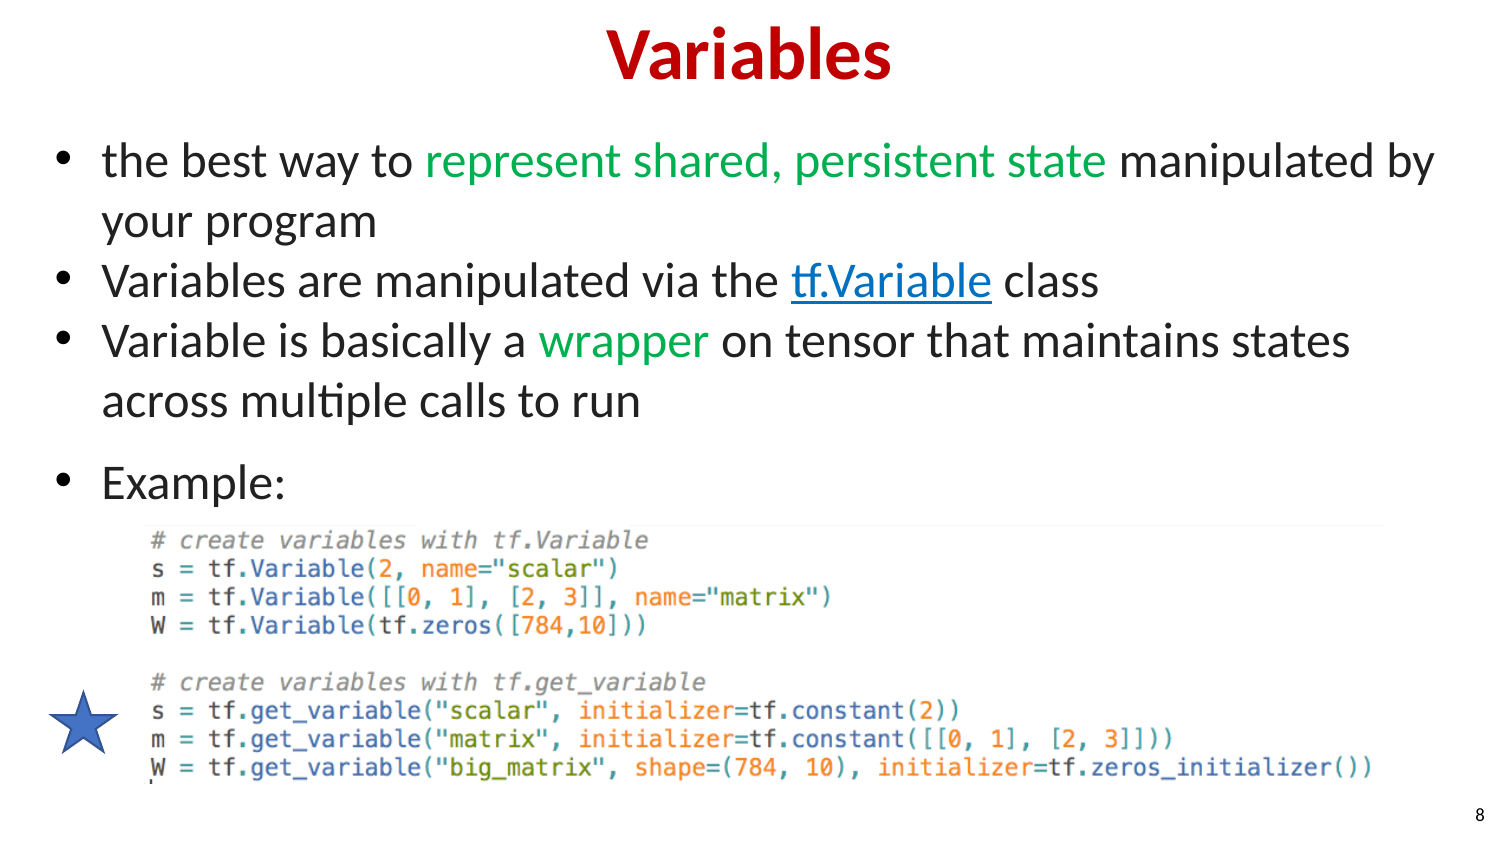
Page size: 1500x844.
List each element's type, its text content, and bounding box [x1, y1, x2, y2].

slide_number 8 [1162, 791, 1500, 837]
text_box the best way to represent shared, persistent state manipulated by your program Variables are manipulated via the tf.Variable class Variable is basically a wrapper on tensor that maintains states across multiple calls to run Example: [39, 119, 1489, 637]
picture [144, 525, 1384, 784]
text_box [48, 689, 119, 755]
text_box Variables [0, 0, 1500, 114]
